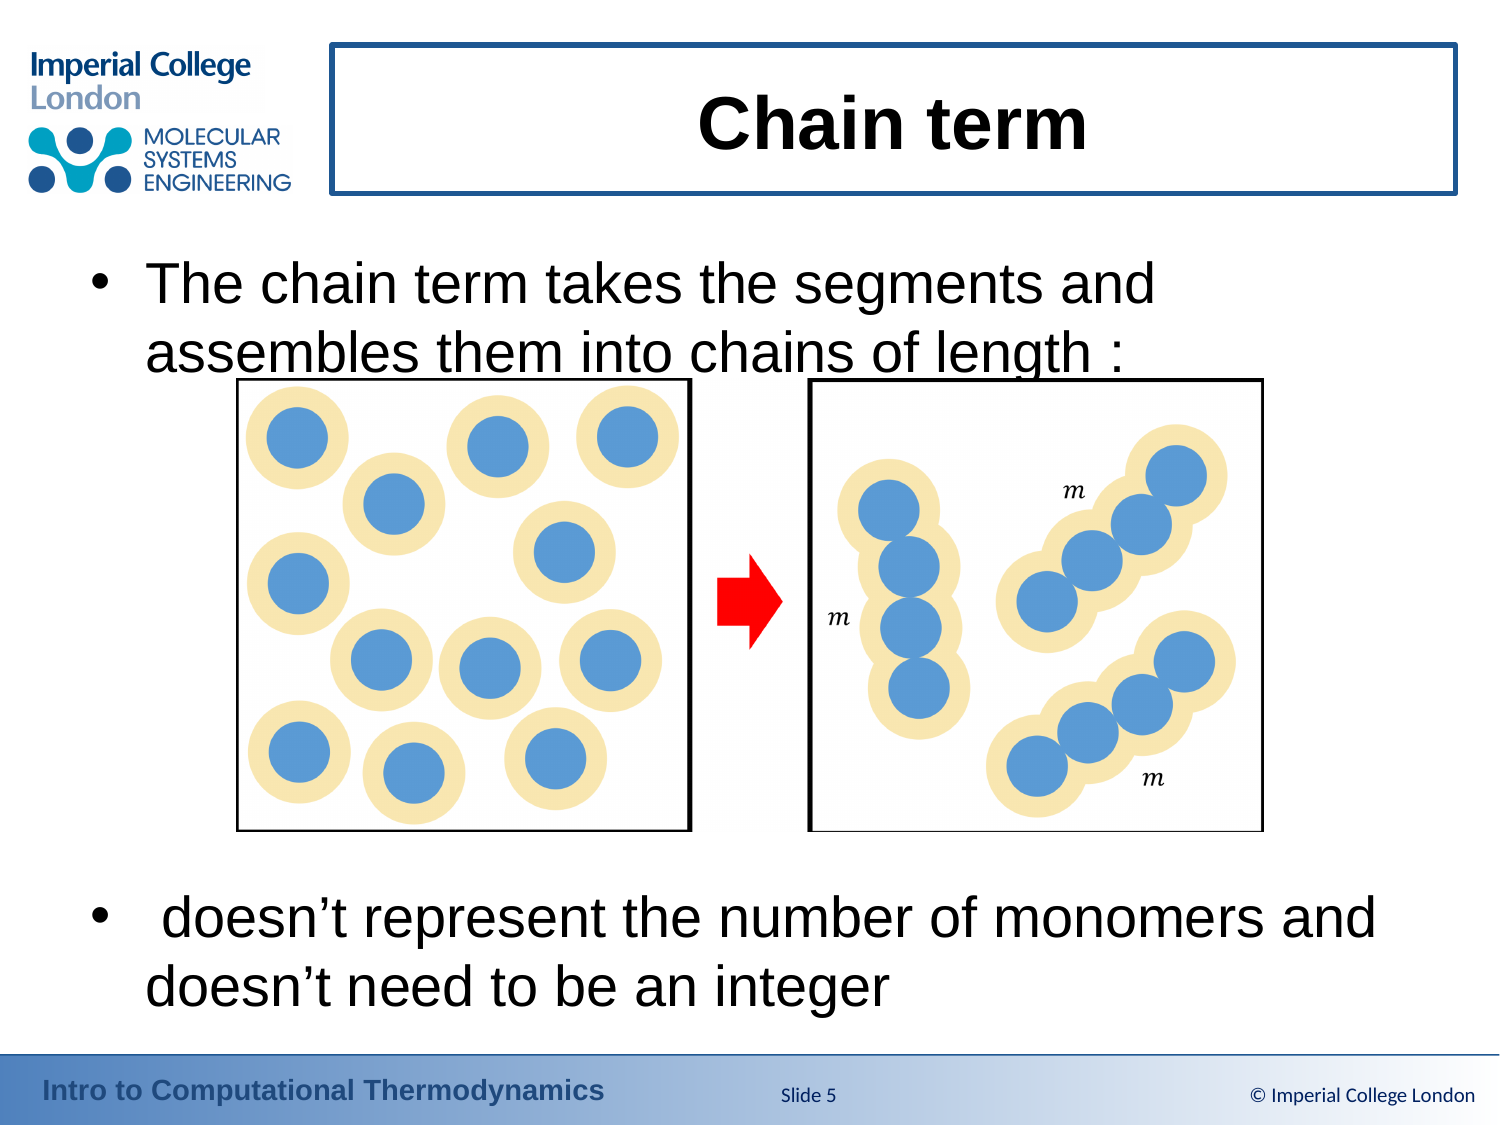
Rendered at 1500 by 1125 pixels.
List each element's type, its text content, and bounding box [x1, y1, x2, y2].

slide_number Slide 5 [667, 1073, 952, 1115]
picture [27, 45, 265, 113]
picture [236, 378, 1264, 832]
picture [27, 125, 293, 194]
footer © Imperial College London [1234, 1073, 1495, 1115]
title Chain term [329, 42, 1458, 196]
